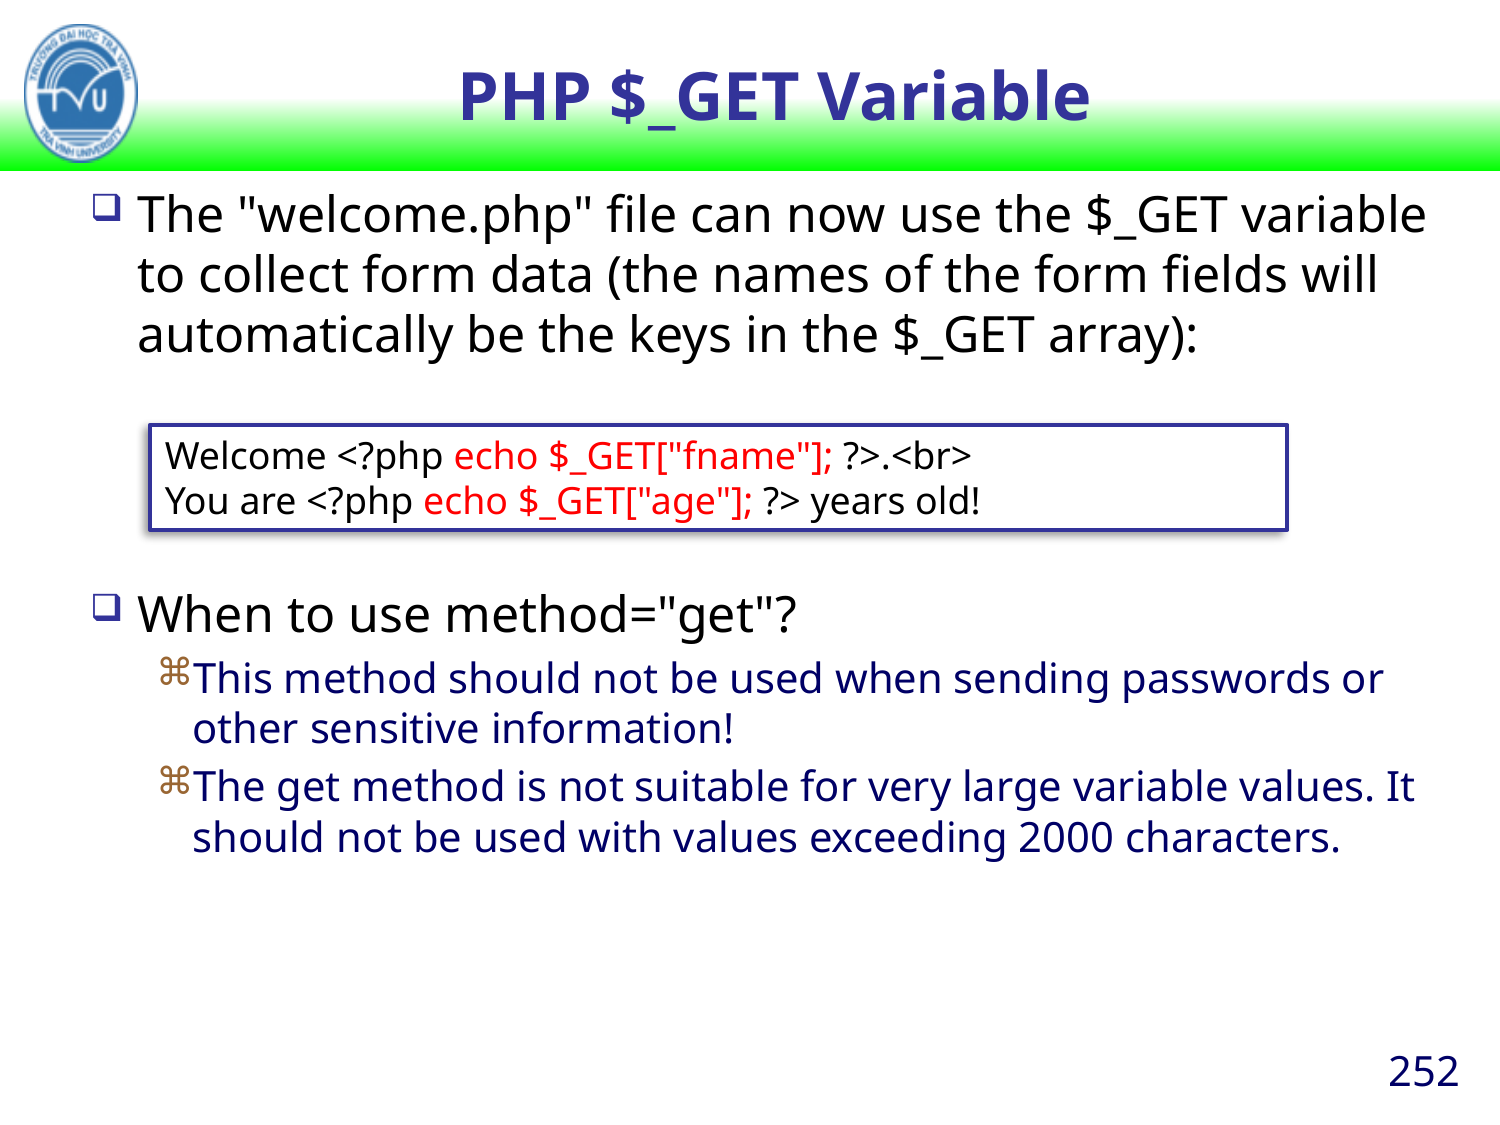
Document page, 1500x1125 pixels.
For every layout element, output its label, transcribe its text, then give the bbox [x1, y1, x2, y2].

list The "welcome.php" file can now use the $_GET variable to collect form data (the names of the form fields will automatically be the keys in the $_GET array): When to use method="get"? This method should not be used when sending passwords or other sensitive information! The get method is not suitable for very large variable values. It should not be used with values exceeding 2000 characters. [74, 174, 1476, 1051]
text_box Welcome <?php echo $_GET["fname"]; ?>.<br> You are <?php echo $_GET["age"]; ?> years old! [148, 423, 1289, 532]
picture [24, 24, 74, 163]
slide_number 252 [1312, 1037, 1476, 1101]
title PHP $_GET Variable [74, 24, 1476, 163]
